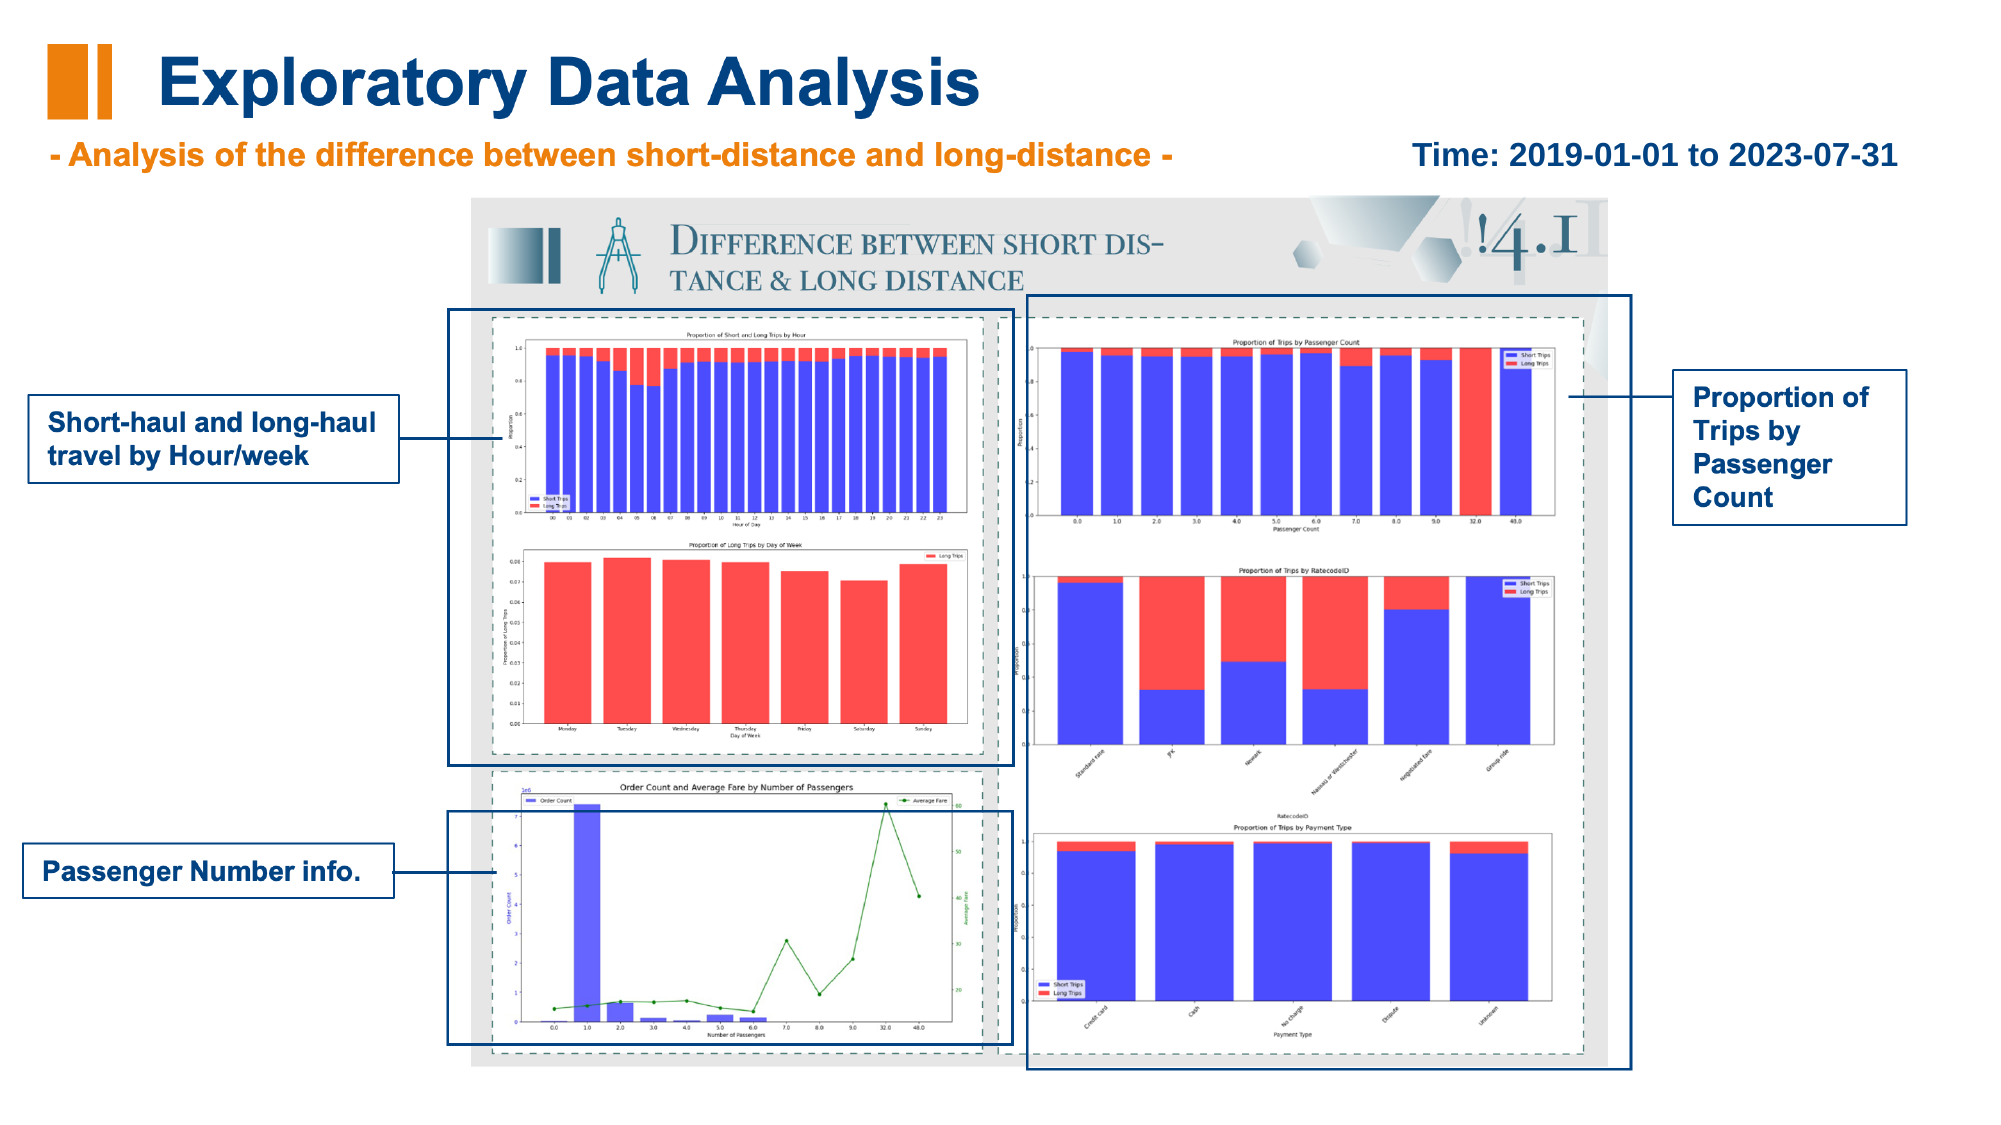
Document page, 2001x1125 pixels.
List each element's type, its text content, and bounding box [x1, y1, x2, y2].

picture [0, 0, 2001, 1125]
text_box Time: 2019-01-01 to 2023-07-31 [1214, 125, 1914, 181]
